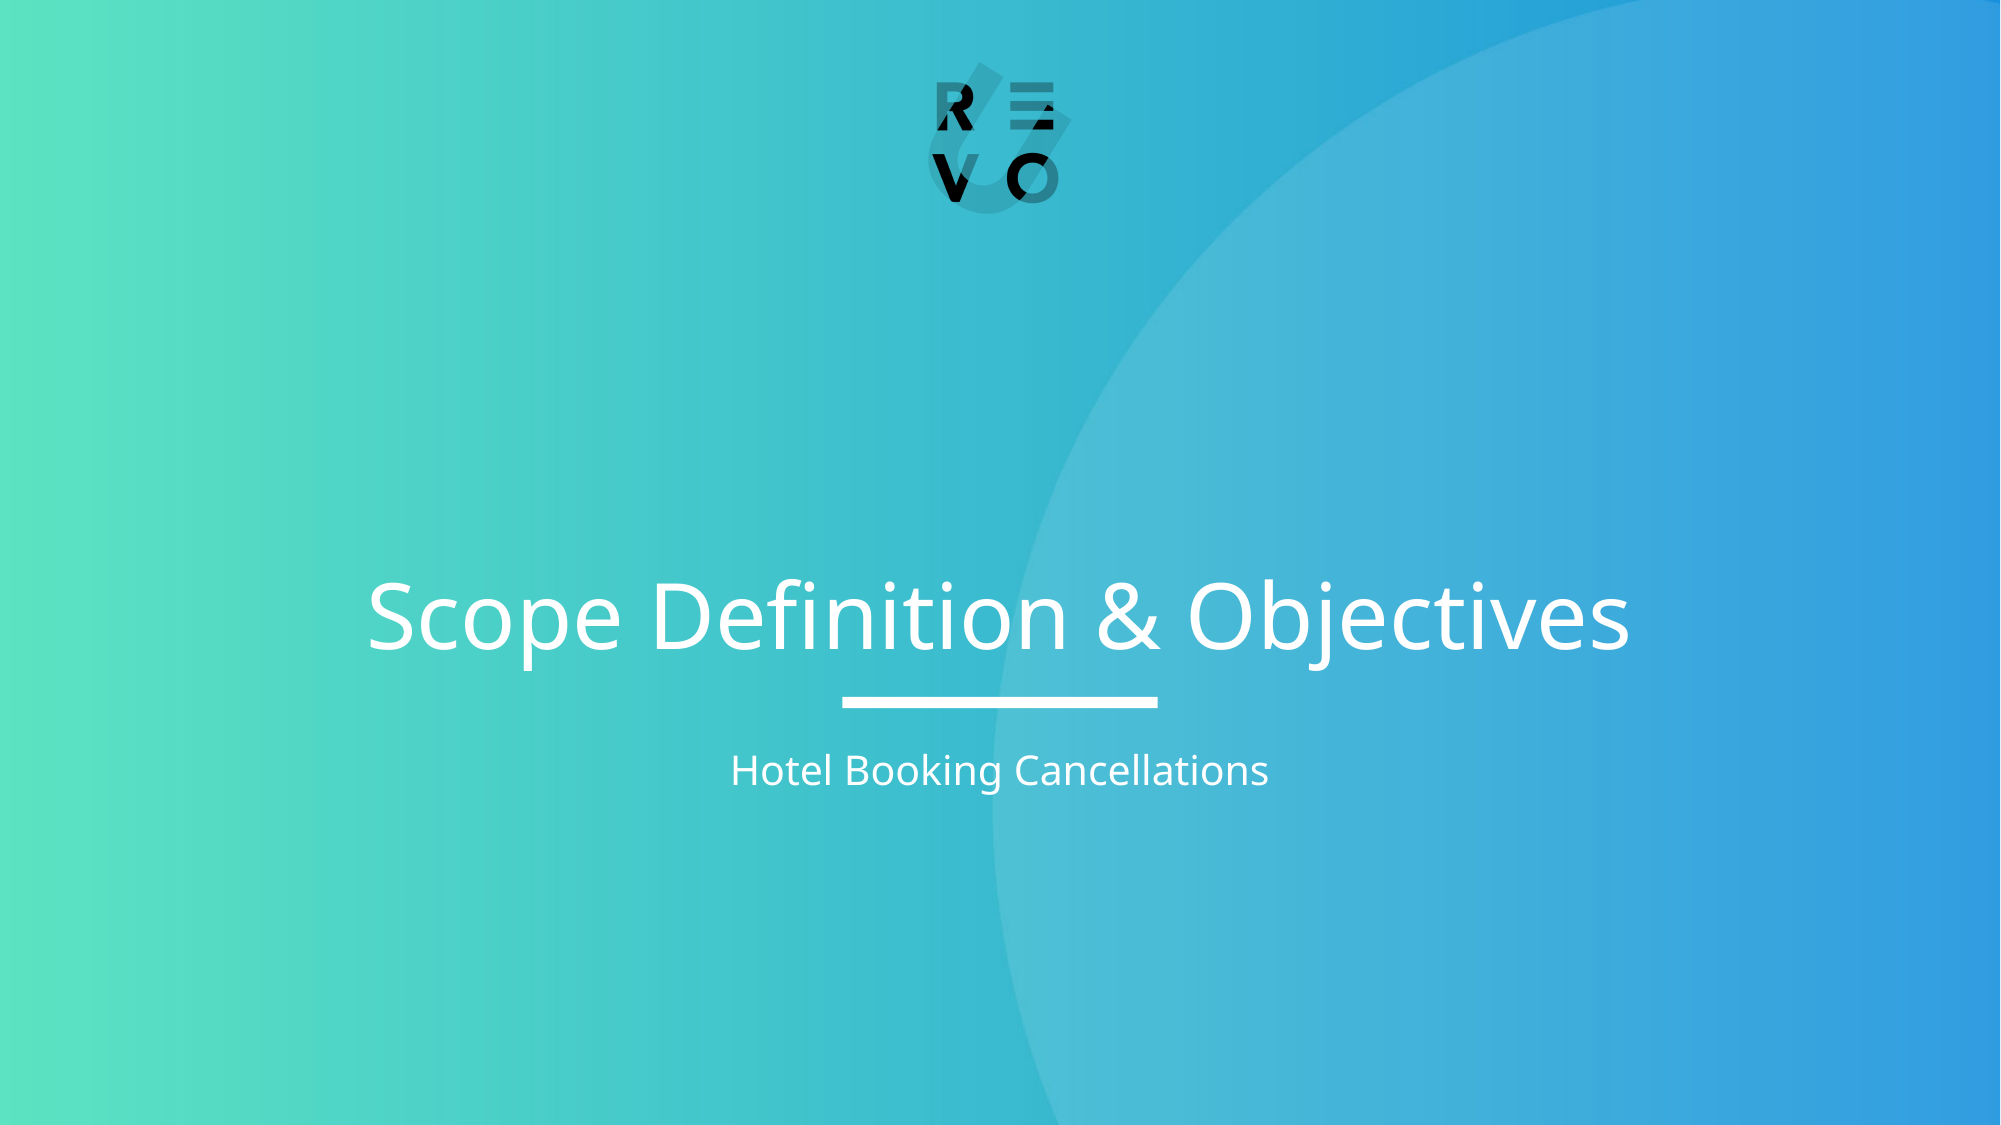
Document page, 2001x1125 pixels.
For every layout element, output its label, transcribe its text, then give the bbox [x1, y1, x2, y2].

title Scope Definition & Objectives [137, 510, 1863, 729]
text_box Hotel Booking Cancellations [682, 728, 1318, 816]
picture [0, 0, 2001, 1125]
text_box [841, 696, 1159, 709]
